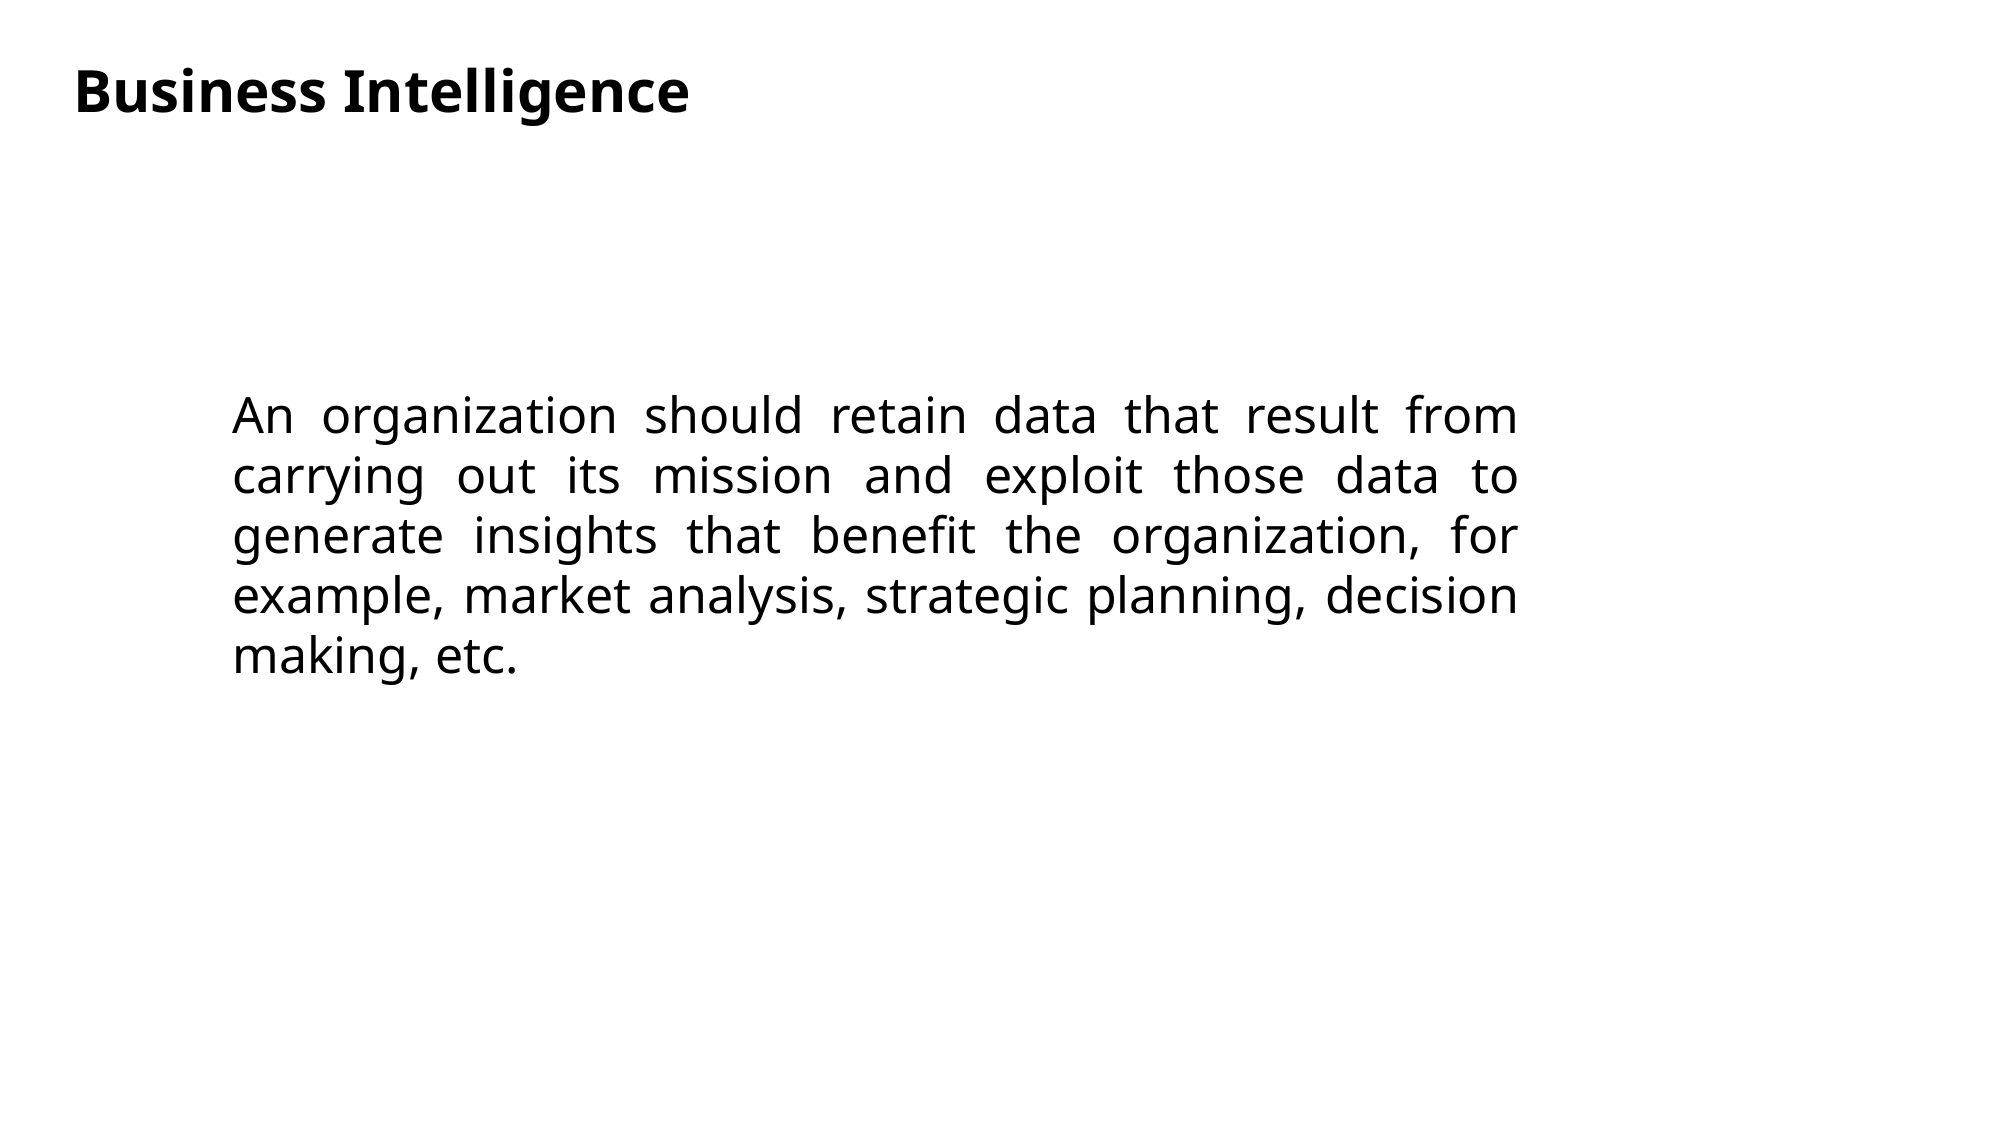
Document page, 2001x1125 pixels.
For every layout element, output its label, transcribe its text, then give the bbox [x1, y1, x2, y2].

text_box Business Intelligence [58, 46, 1309, 132]
text_box An organization should retain data that result from carrying out its mission and exploit those data to generate insights that benefit the organization, for example, market analysis, strategic planning, decision making, etc. [217, 375, 1535, 691]
